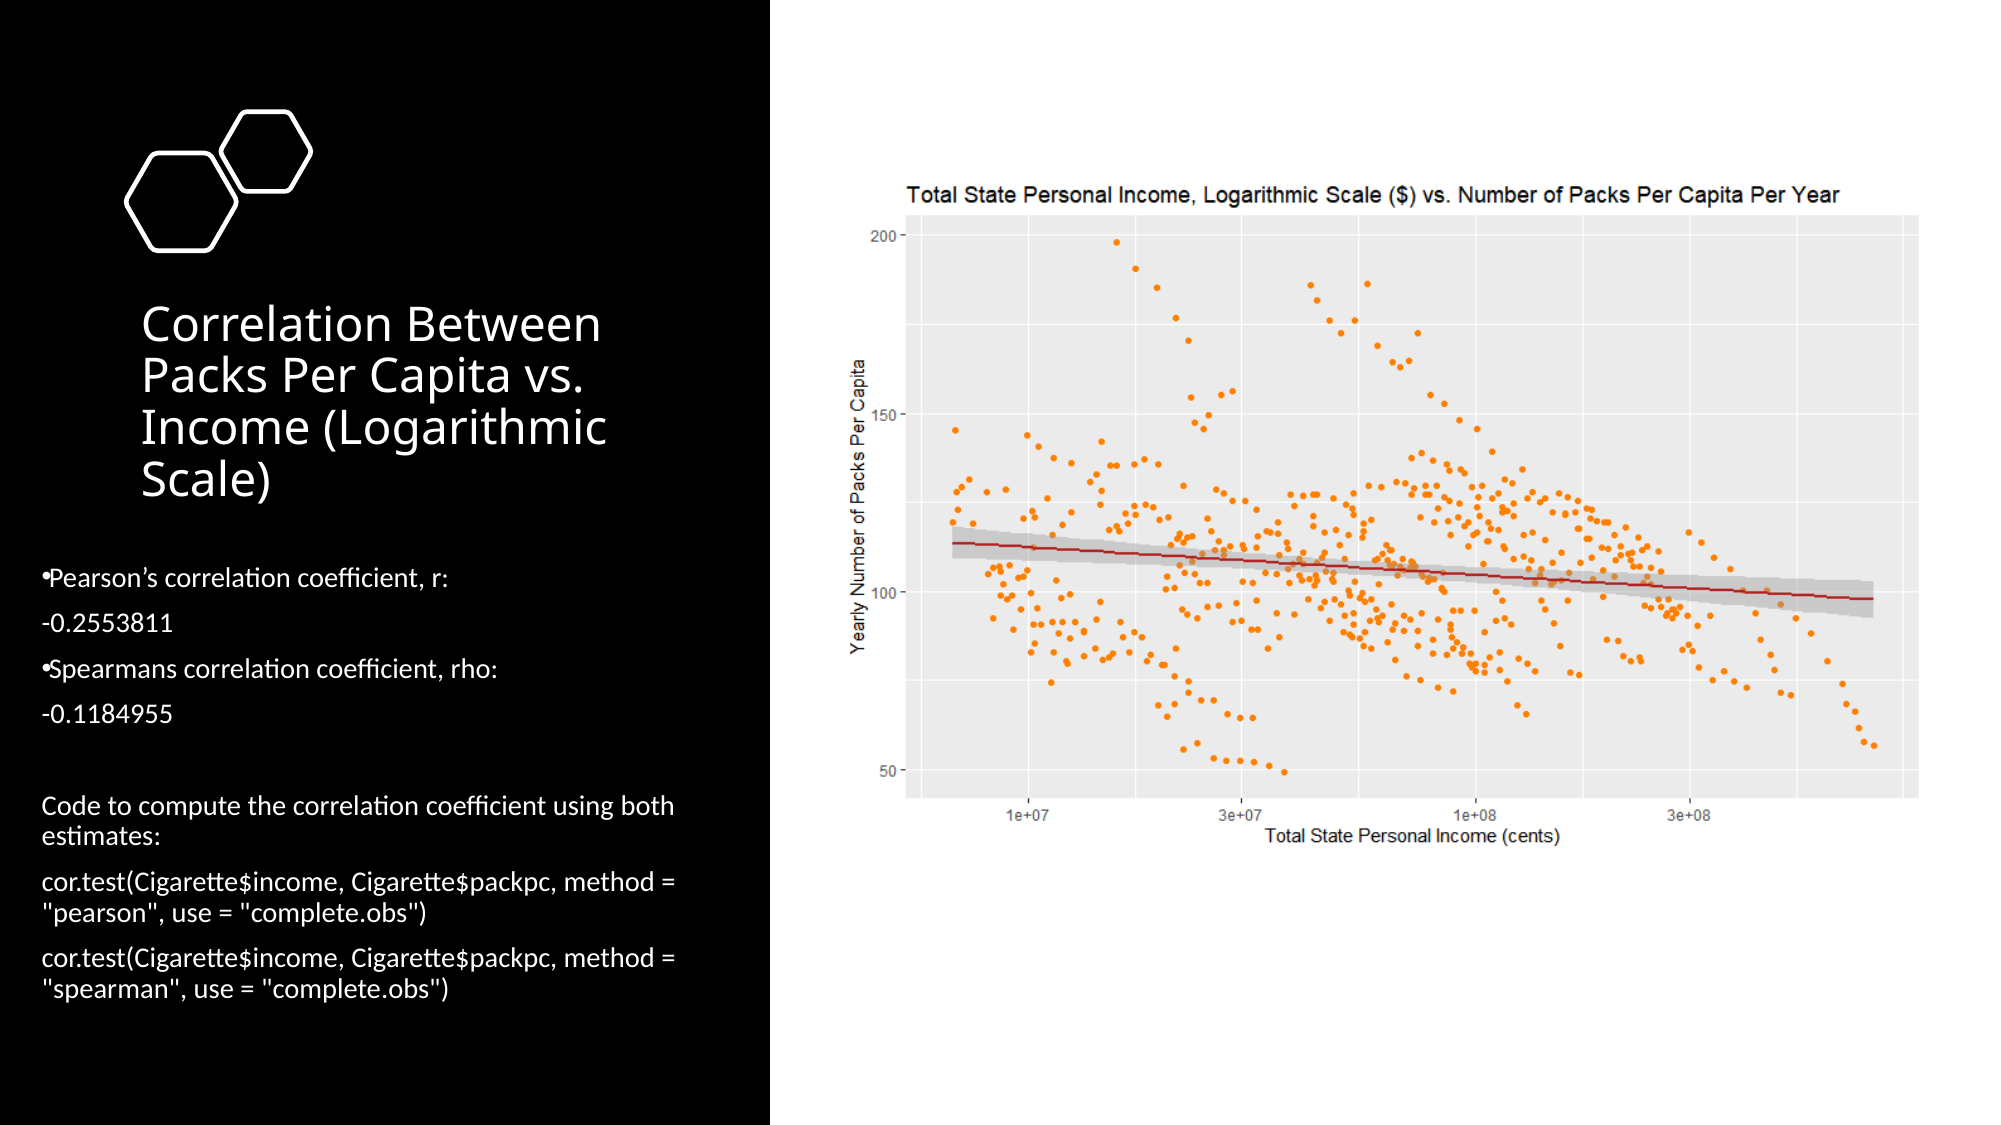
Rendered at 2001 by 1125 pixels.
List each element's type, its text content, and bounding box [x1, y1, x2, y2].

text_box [125, 111, 311, 251]
text_box [0, 0, 771, 1125]
title Correlation Between Packs Per Capita vs. Income (Logarithmic Scale) [125, 292, 714, 533]
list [839, 175, 1929, 855]
text_box [771, 0, 2000, 1125]
list Pearson’s correlation coefficient, r: -0.2553811 Spearmans correlation coefficient, rho: -0.1184955 Code to compute the correlation coefficient using both estimates: cor.test(Cigarette$income, Cigarette$packpc, method = "pearson", use = "complete.obs") cor.test(Cigarette$income, Cigarette$packpc, method = "spearman", use = "complete.obs") [26, 554, 744, 1014]
